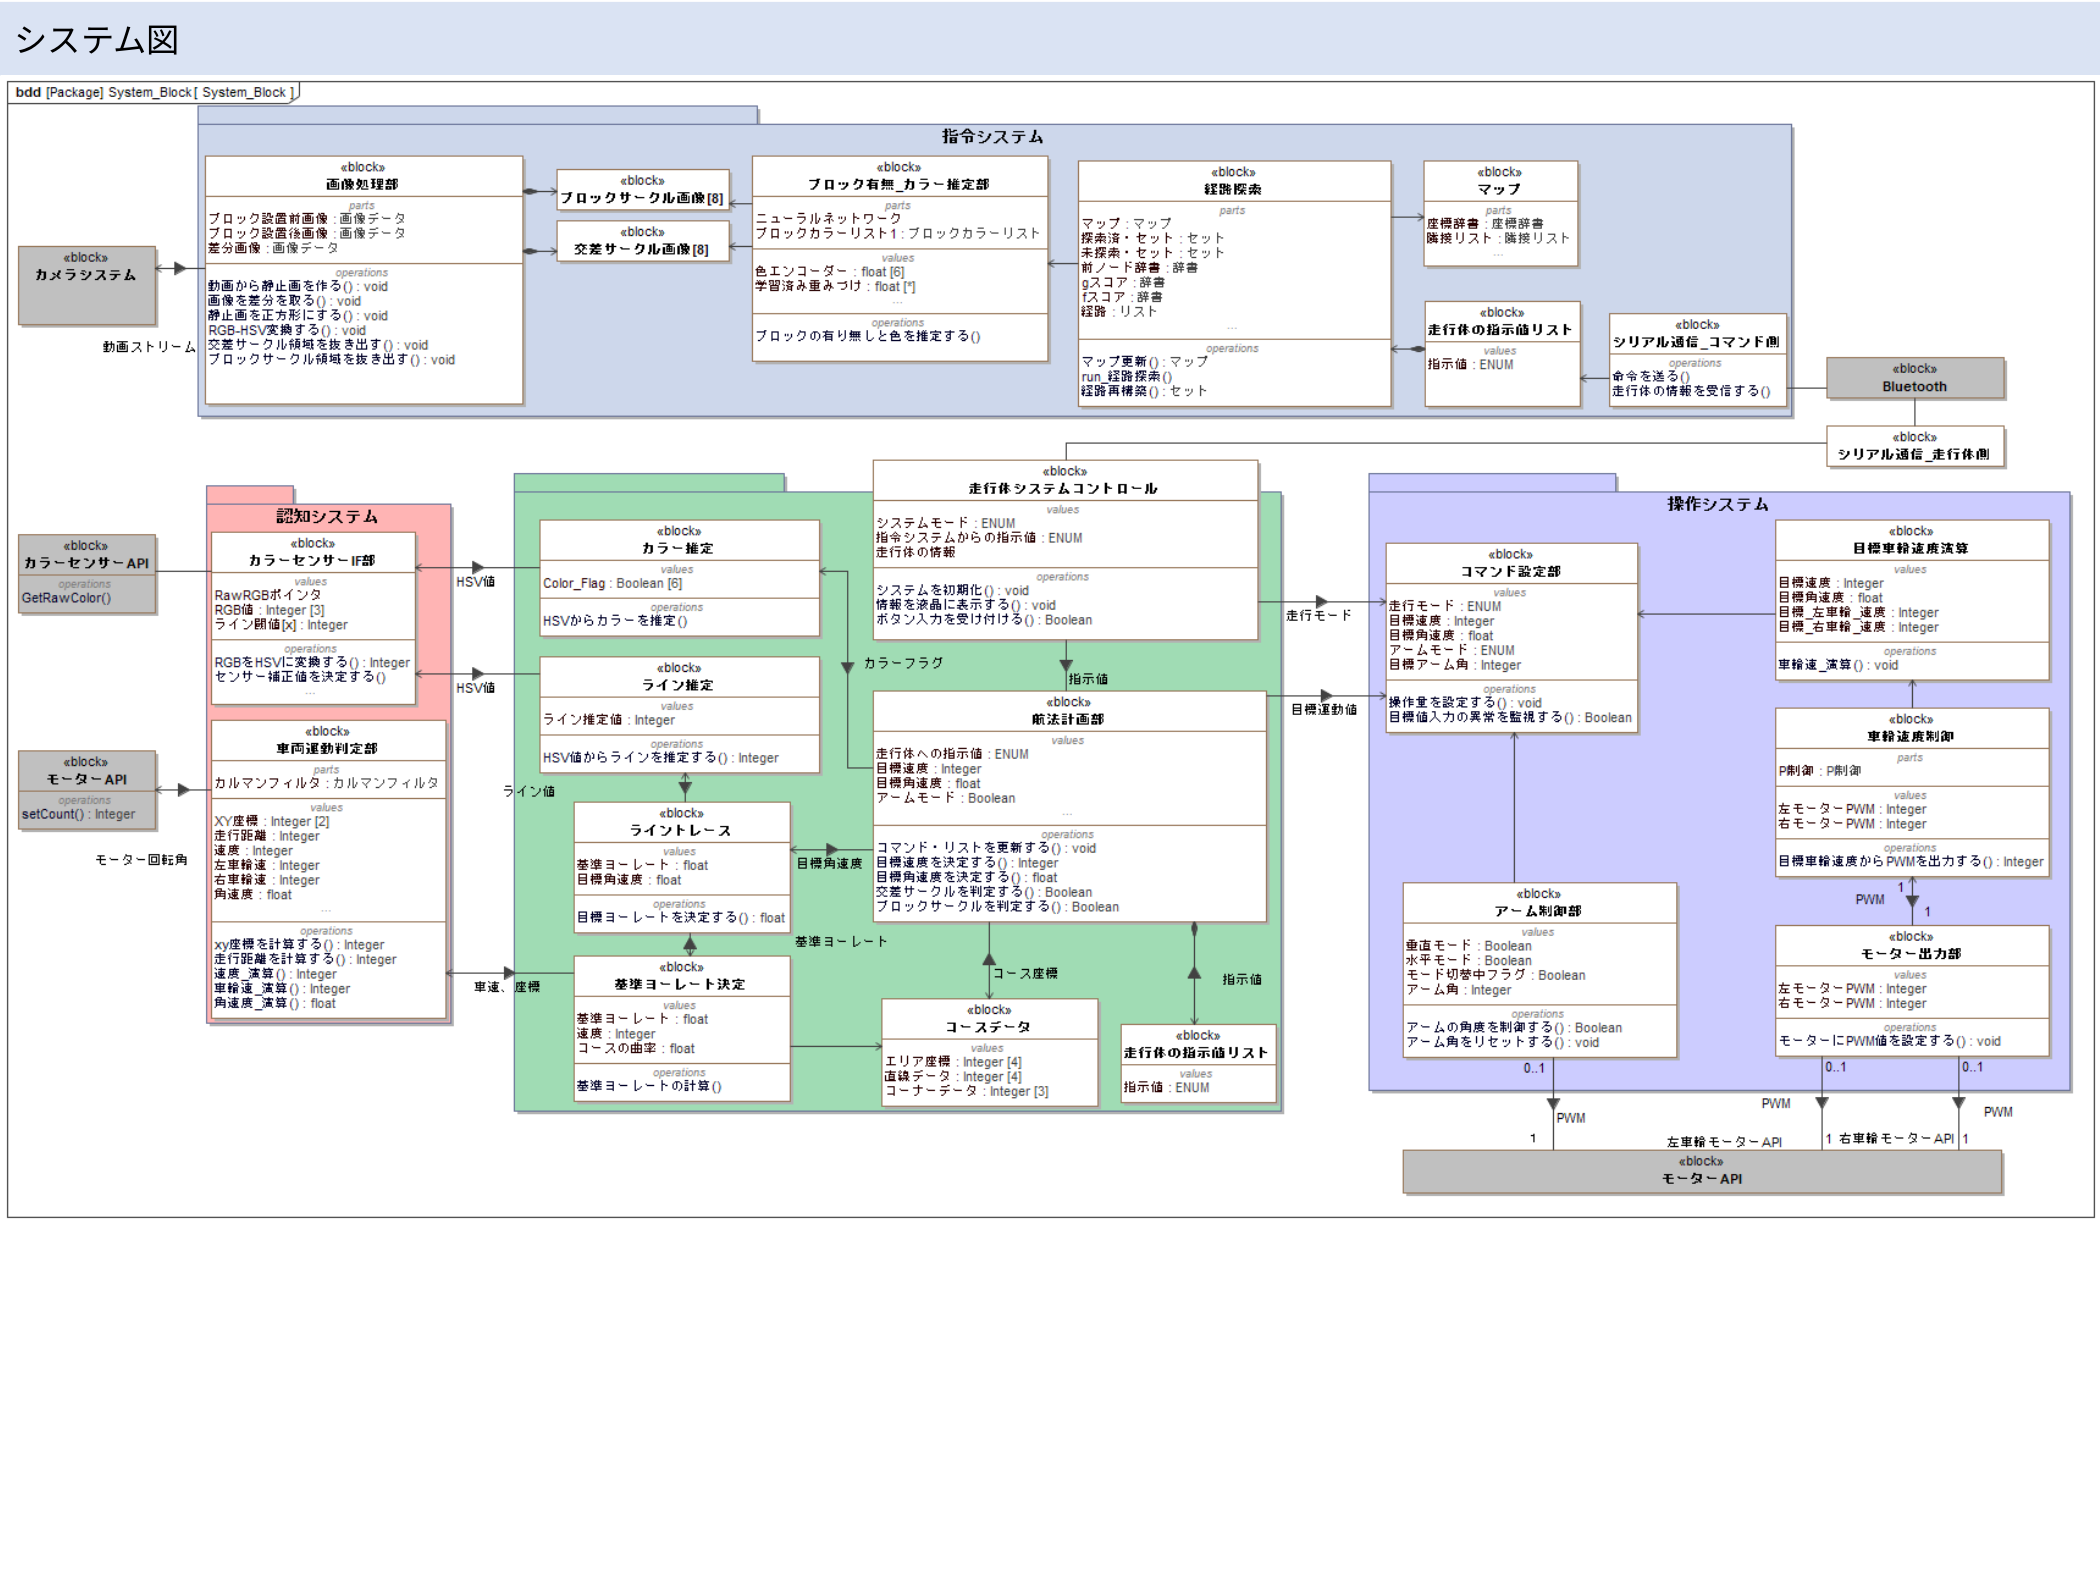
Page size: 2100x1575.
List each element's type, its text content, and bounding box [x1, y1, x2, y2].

picture [1, 75, 2100, 1223]
text_box システム図 [0, 1, 2100, 76]
